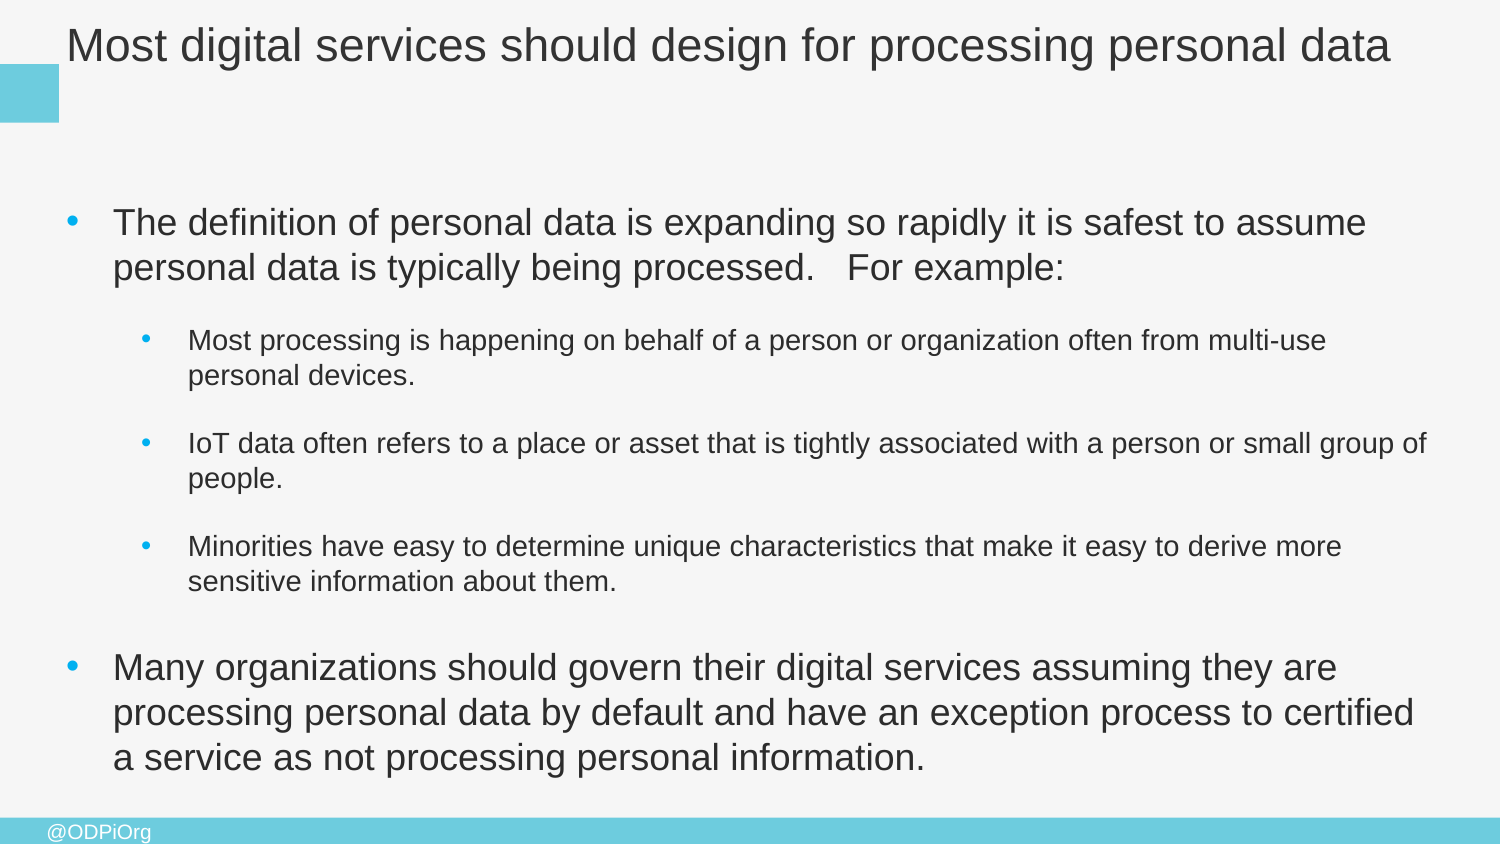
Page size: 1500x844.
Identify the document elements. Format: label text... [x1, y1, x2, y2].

list The definition of personal data is expanding so rapidly it is safest to assume personal data is typically being processed. For example: Most processing is happening on behalf of a person or organization often from multi-use personal devices. IoT data often refers to a place or asset that is tightly associated with a person or small group of people. Minorities have easy to determine unique characteristics that make it easy to derive more sensitive information about them. Many organizations should govern their digital services assuming they are processing personal data by default and have an exception process to certified a service as not processing personal information. [51, 182, 1449, 763]
title Most digital services should design for processing personal data [51, 0, 1449, 93]
